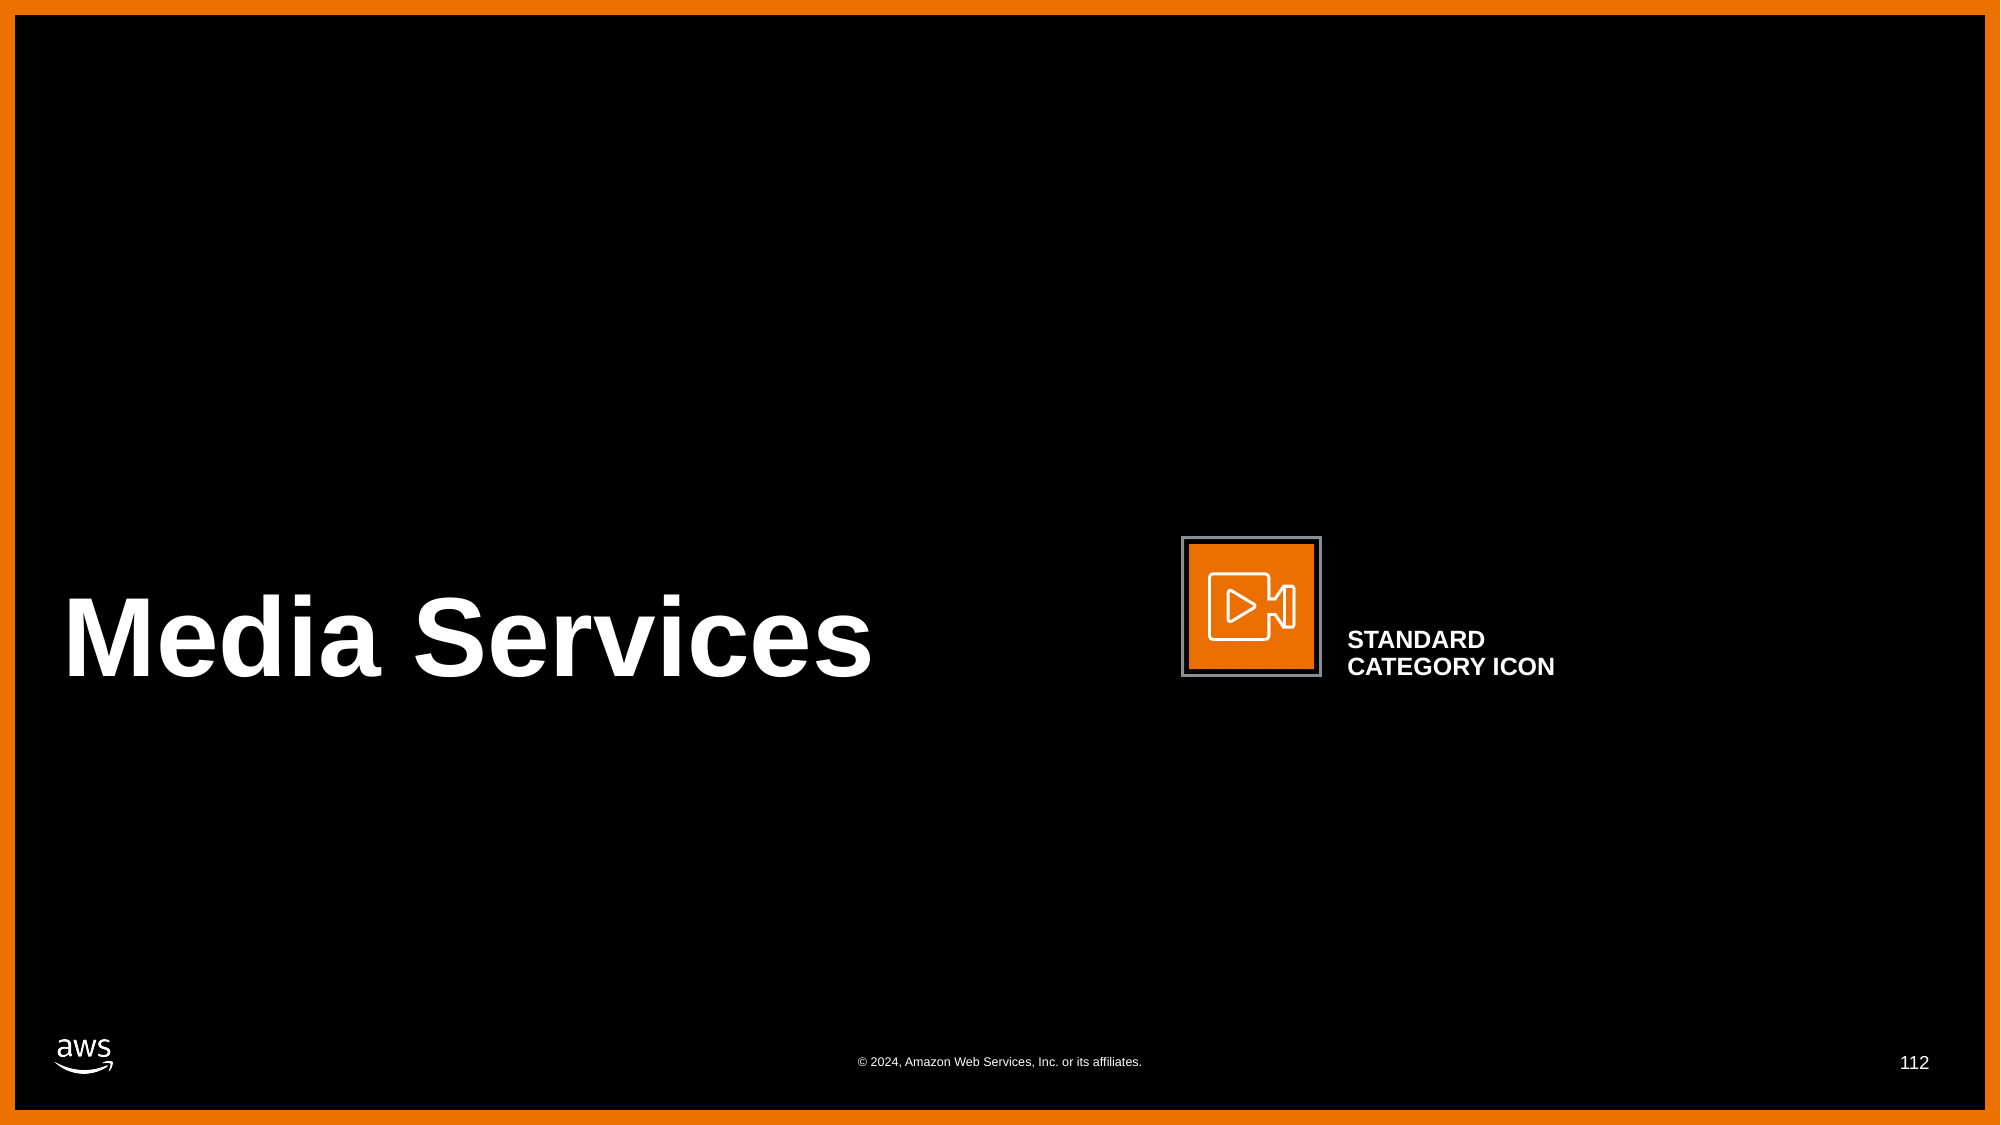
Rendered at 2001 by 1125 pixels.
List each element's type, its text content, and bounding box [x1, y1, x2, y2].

picture [55, 1039, 113, 1074]
picture [1181, 536, 1322, 677]
text_box STANDARD CATEGORY ICON [1332, 541, 1780, 689]
slide_number 112 [1494, 1031, 1945, 1092]
footer © 2024, Amazon Web Services, Inc. or its affiliates. [662, 1031, 1338, 1092]
title Media Services [47, 339, 1393, 709]
